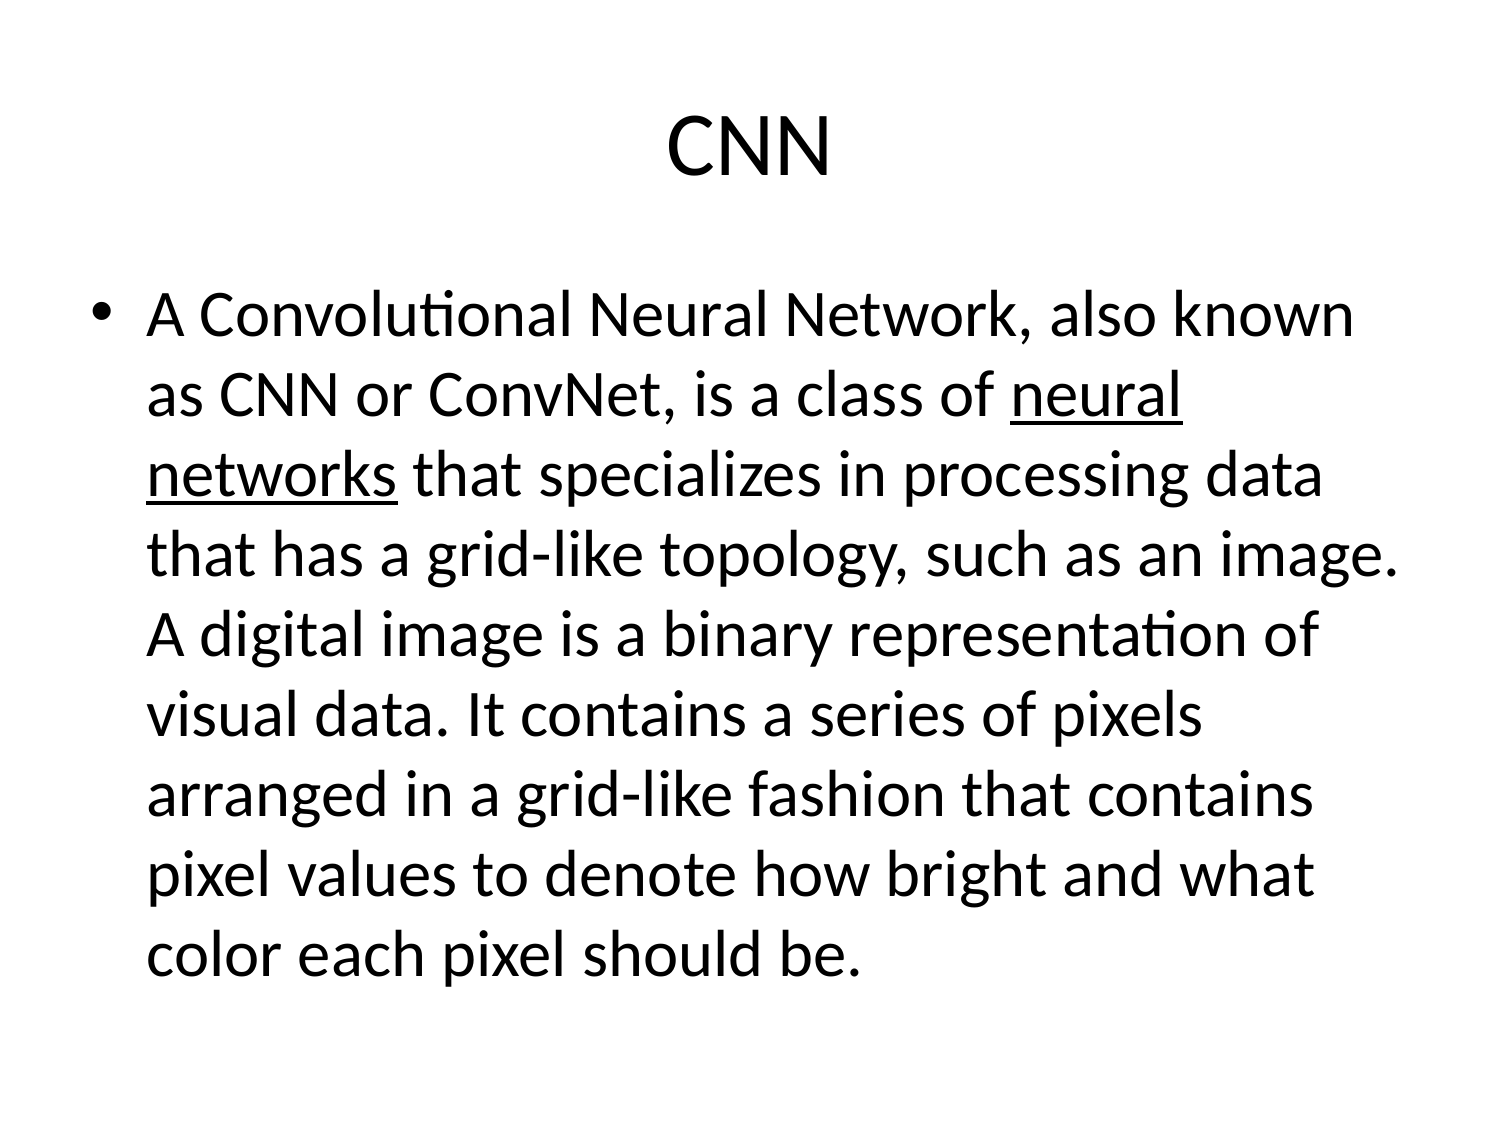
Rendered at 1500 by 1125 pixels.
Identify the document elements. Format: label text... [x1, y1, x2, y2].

list A Convolutional Neural Network, also known as CNN or ConvNet, is a class of neural networks that specializes in processing data that has a grid-like topology, such as an image. A digital image is a binary representation of visual data. It contains a series of pixels arranged in a grid-like fashion that contains pixel values to denote how bright and what color each pixel should be. [75, 262, 1425, 1005]
title CNN [75, 45, 1425, 233]
